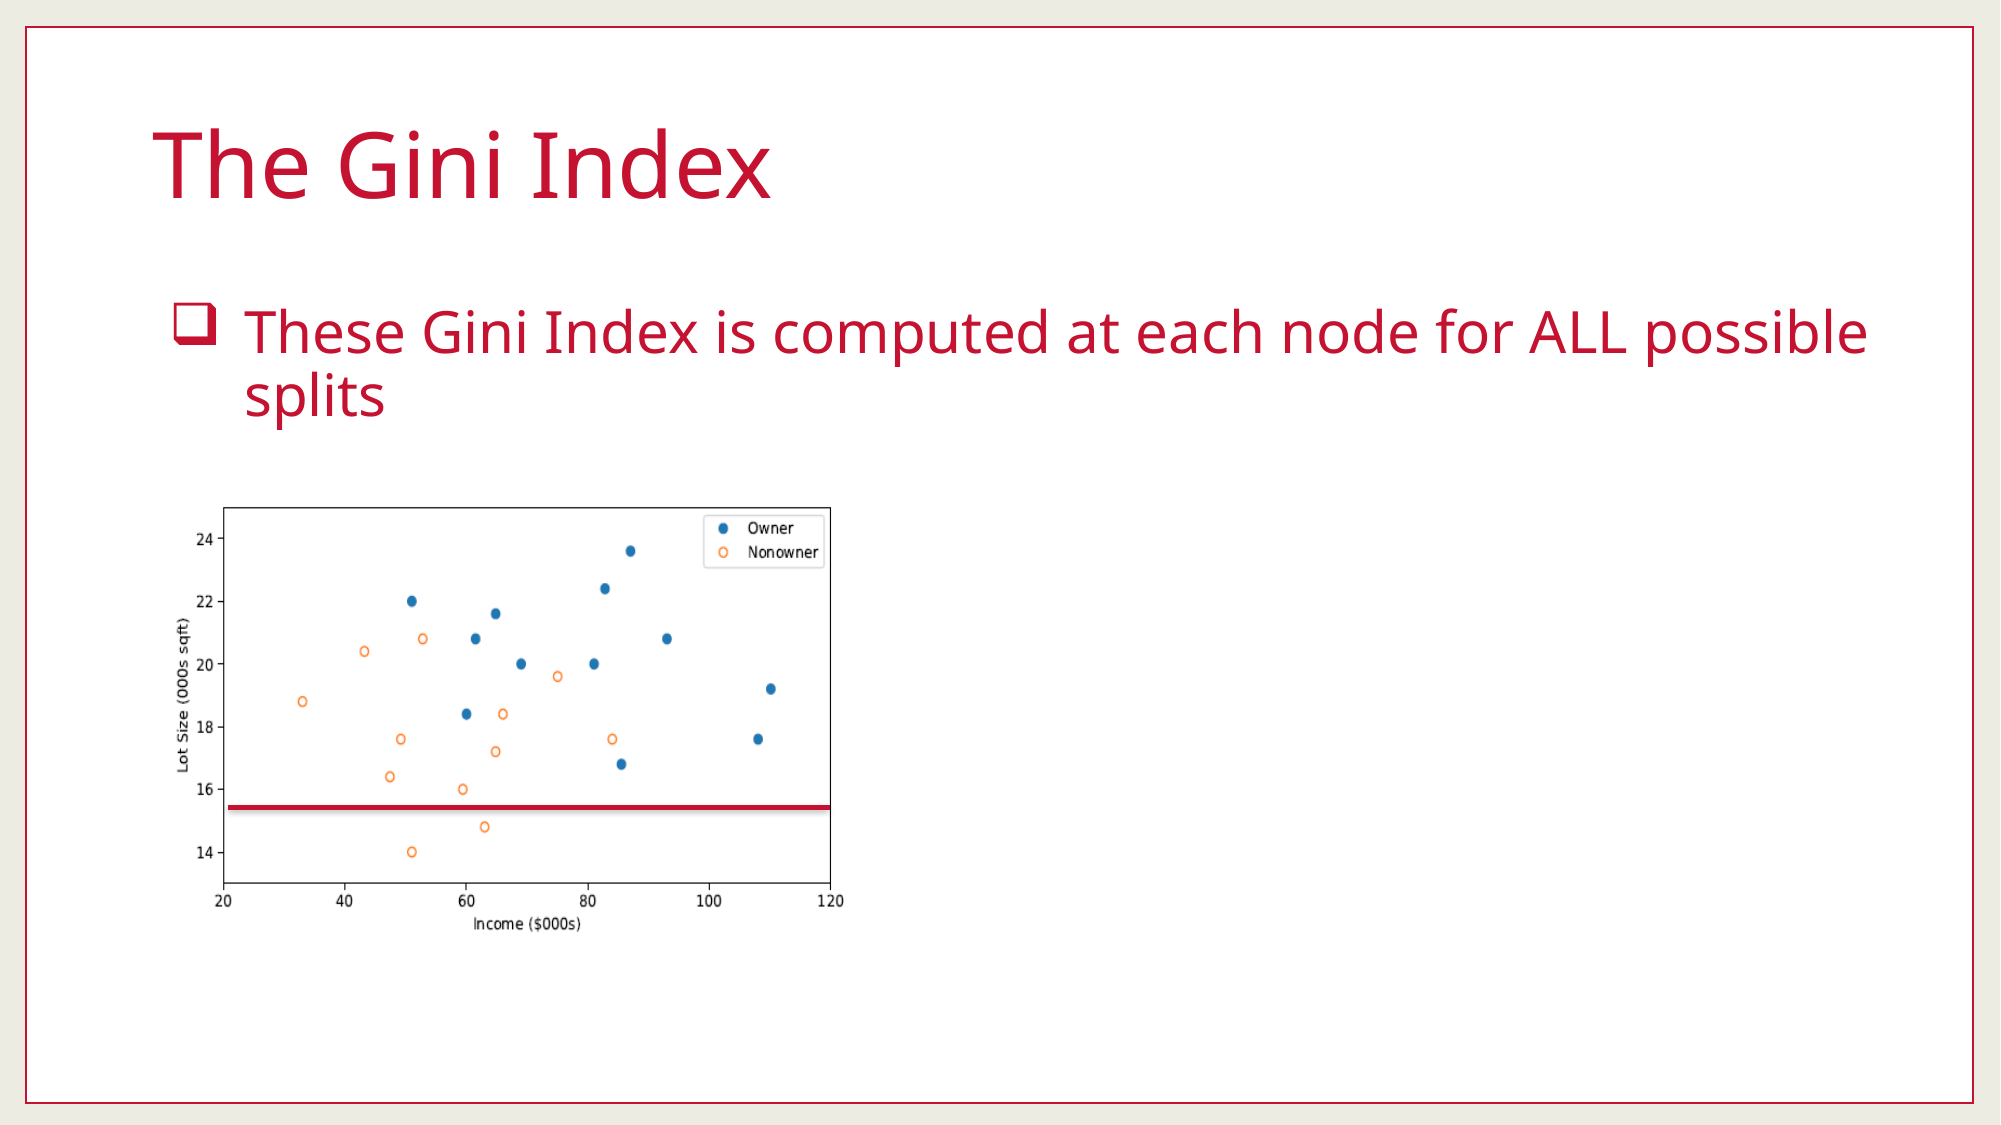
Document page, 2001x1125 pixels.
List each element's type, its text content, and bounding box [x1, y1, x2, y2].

picture [153, 473, 857, 946]
list These Gini Index is computed at each node for ALL possible splits [154, 296, 1972, 1010]
title The Gini Index [137, 59, 1945, 278]
